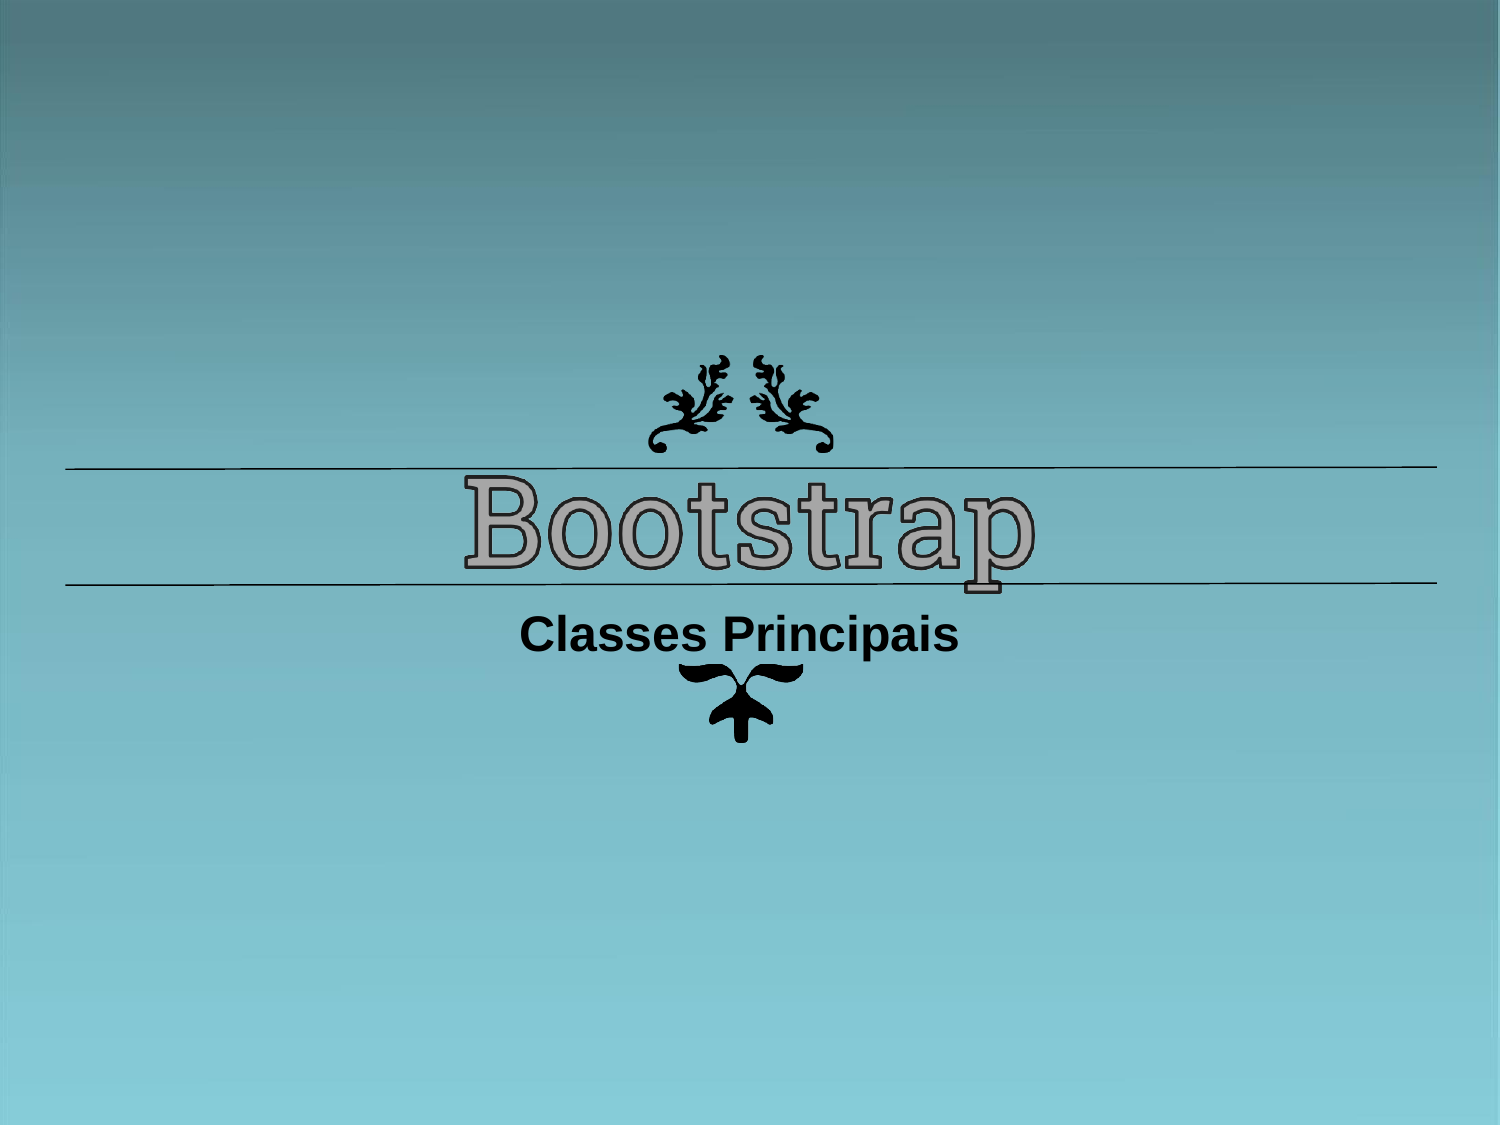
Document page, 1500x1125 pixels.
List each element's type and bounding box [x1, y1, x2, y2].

text_box [0, 0, 1500, 1125]
